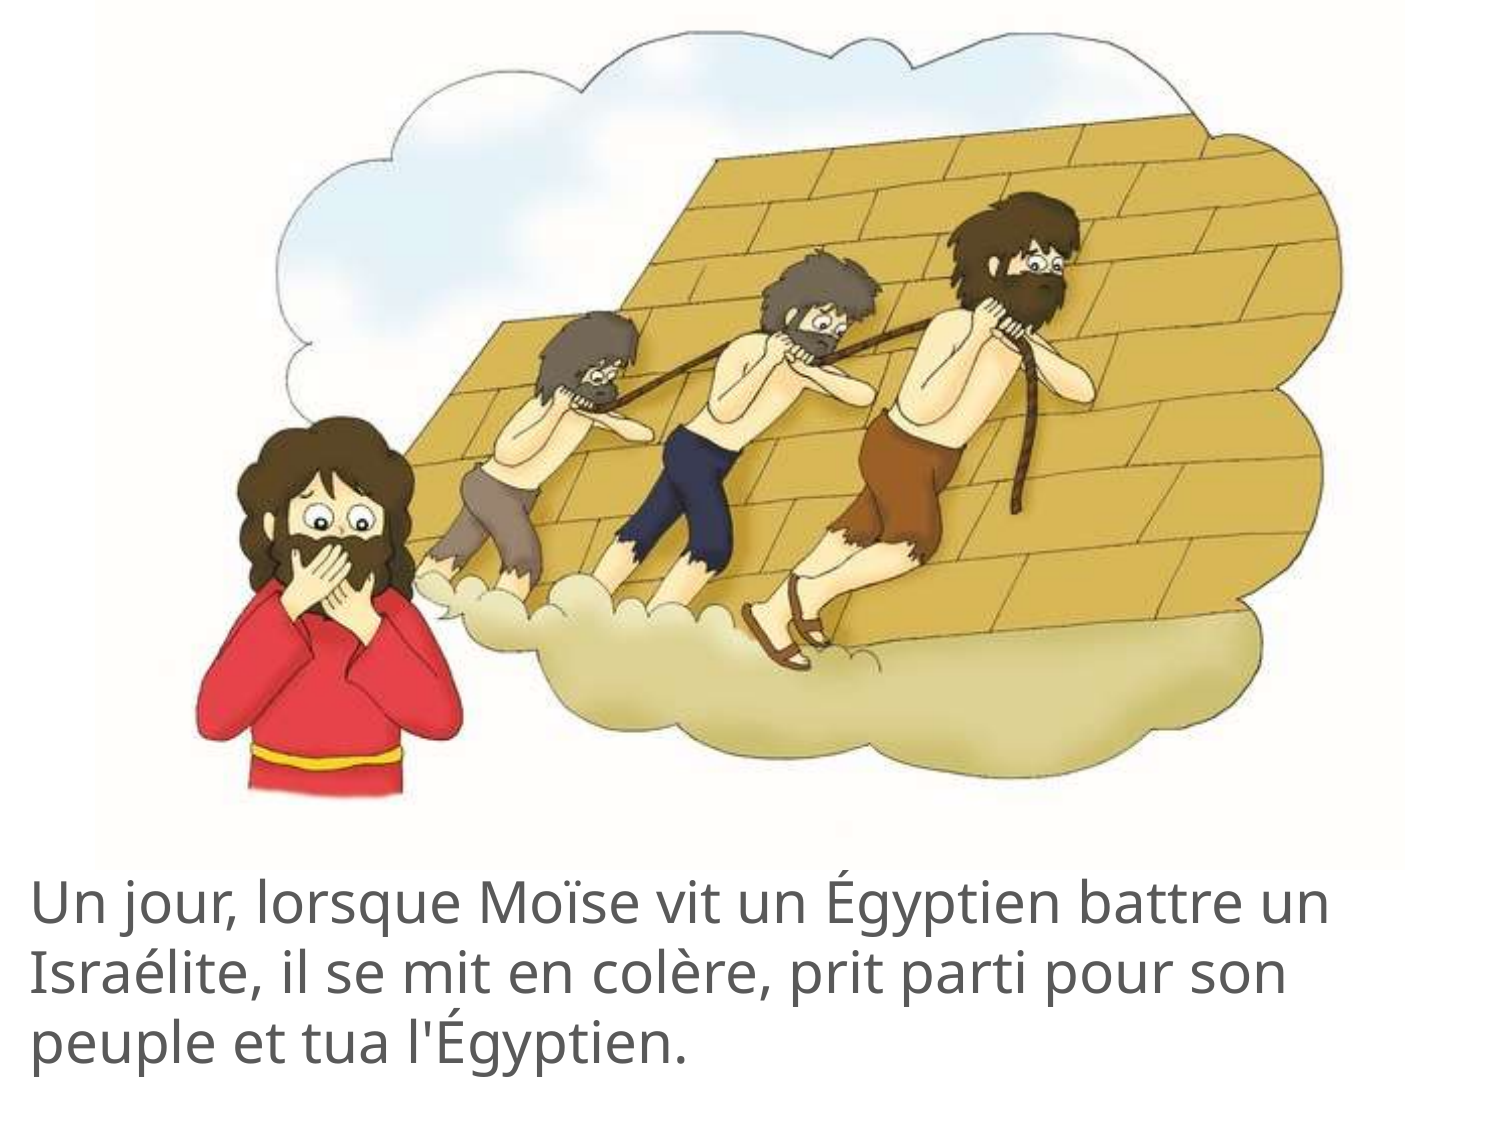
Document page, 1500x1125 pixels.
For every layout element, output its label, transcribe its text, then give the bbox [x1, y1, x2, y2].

text_box Un jour, lorsque Moïse vit un Égyptien battre un Israélite, il se mit en colère, prit parti pour son peuple et tua l'Égyptien. [14, 857, 1486, 1083]
picture [94, 0, 1405, 870]
